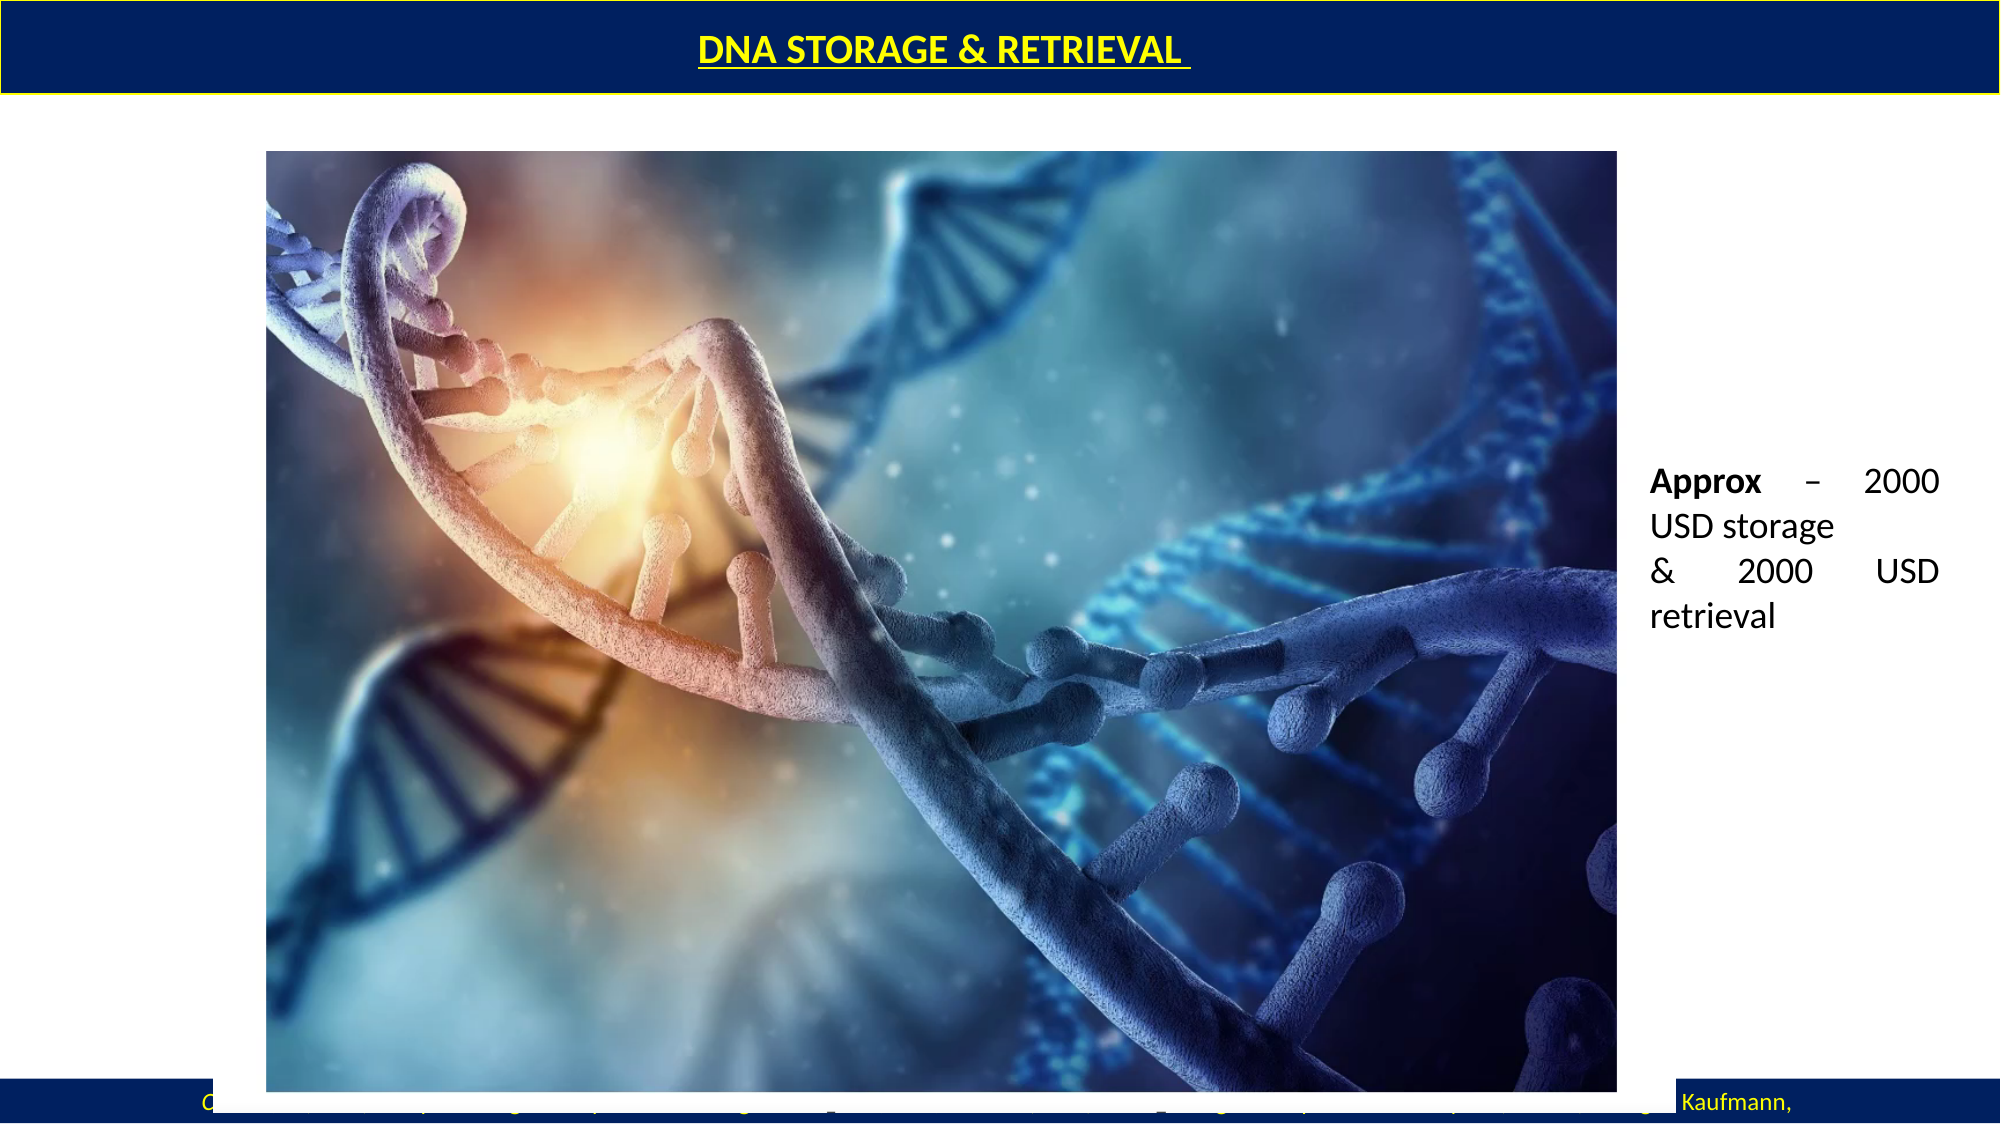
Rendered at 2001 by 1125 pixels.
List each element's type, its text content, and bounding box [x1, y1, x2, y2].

text_box DNA STORAGE & RETRIEVAL [682, 14, 1207, 80]
text_box Approx – 2000 USD storage & 2000 USD retrieval [1676, 448, 1955, 644]
picture [213, 151, 1676, 1113]
